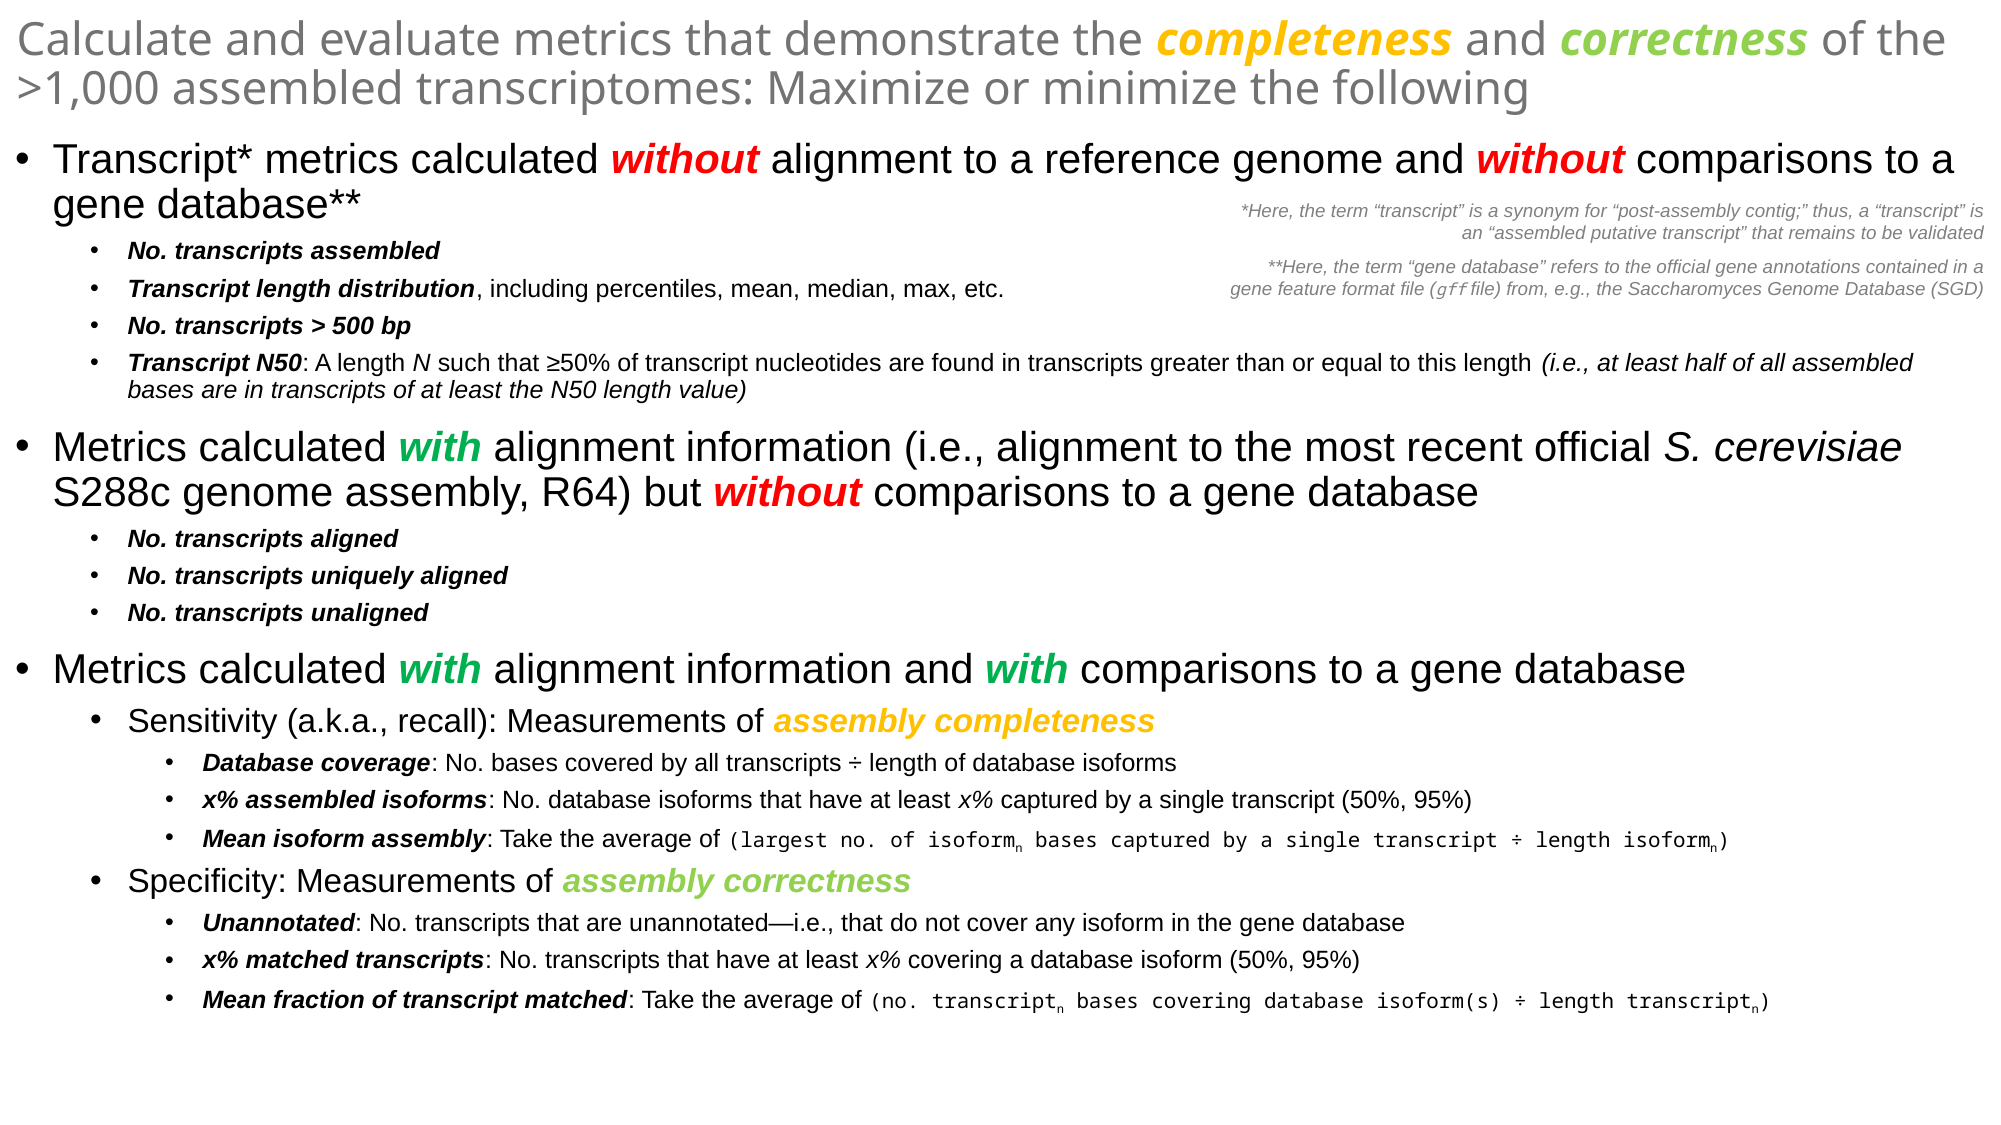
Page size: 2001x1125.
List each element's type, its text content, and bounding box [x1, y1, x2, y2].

text_box *Here, the term “transcript” is a synonym for “post-assembly contig;” thus, a “transcript” is an “assembled putative transcript” that remains to be validated **Here, the term “gene database” refers to the official gene annotations contained in a gene feature format file (gff file) from, e.g., the Saccharomyces Genome Database (SGD) [1209, 190, 1999, 307]
list Transcript* metrics calculated without alignment to a reference genome and without comparisons to a gene database** No. transcripts assembled Transcript length distribution, including percentiles, mean, median, max, etc. No. transcripts > 500 bp Transcript N50: A length N such that ≥50% of transcript nucleotides are found in transcripts greater than or equal to this length (i.e., at least half of all assembled bases are in transcripts of at least the N50 length value) Metrics calculated with alignment information (i.e., alignment to the most recent official S. cerevisiae S288c genome assembly, R64) but without comparisons to a gene database No. transcripts aligned No. transcripts uniquely aligned No. transcripts unaligned Metrics calculated with alignment information and with comparisons to a gene database Sensitivity (a.k.a., recall): Measurements of assembly completeness Database coverage: No. bases covered by all transcripts ÷ length of database isoforms x% assembled isoforms: No. database isoforms that have at least x% captured by a single transcript (50%, 95%) Mean isoform assembly: Take the average of (largest no. of isoformn bases captured by a single transcript ÷ length isoformn) Specificity: Measurements of assembly correctness Unannotated: No. transcripts that are unannotated—i.e., that do not cover any isoform in the gene database x% matched transcripts: No. transcripts that have at least x% covering a database isoform (50%, 95%) Mean fraction of transcript matched: Take the average of (no. transcriptn bases covering database isoform(s) ÷ length transcriptn) [0, 130, 1999, 1124]
text_box Calculate and evaluate metrics that demonstrate the completeness and correctness of the >1,000 assembled transcriptomes: Maximize or minimize the following [1, 0, 2000, 131]
